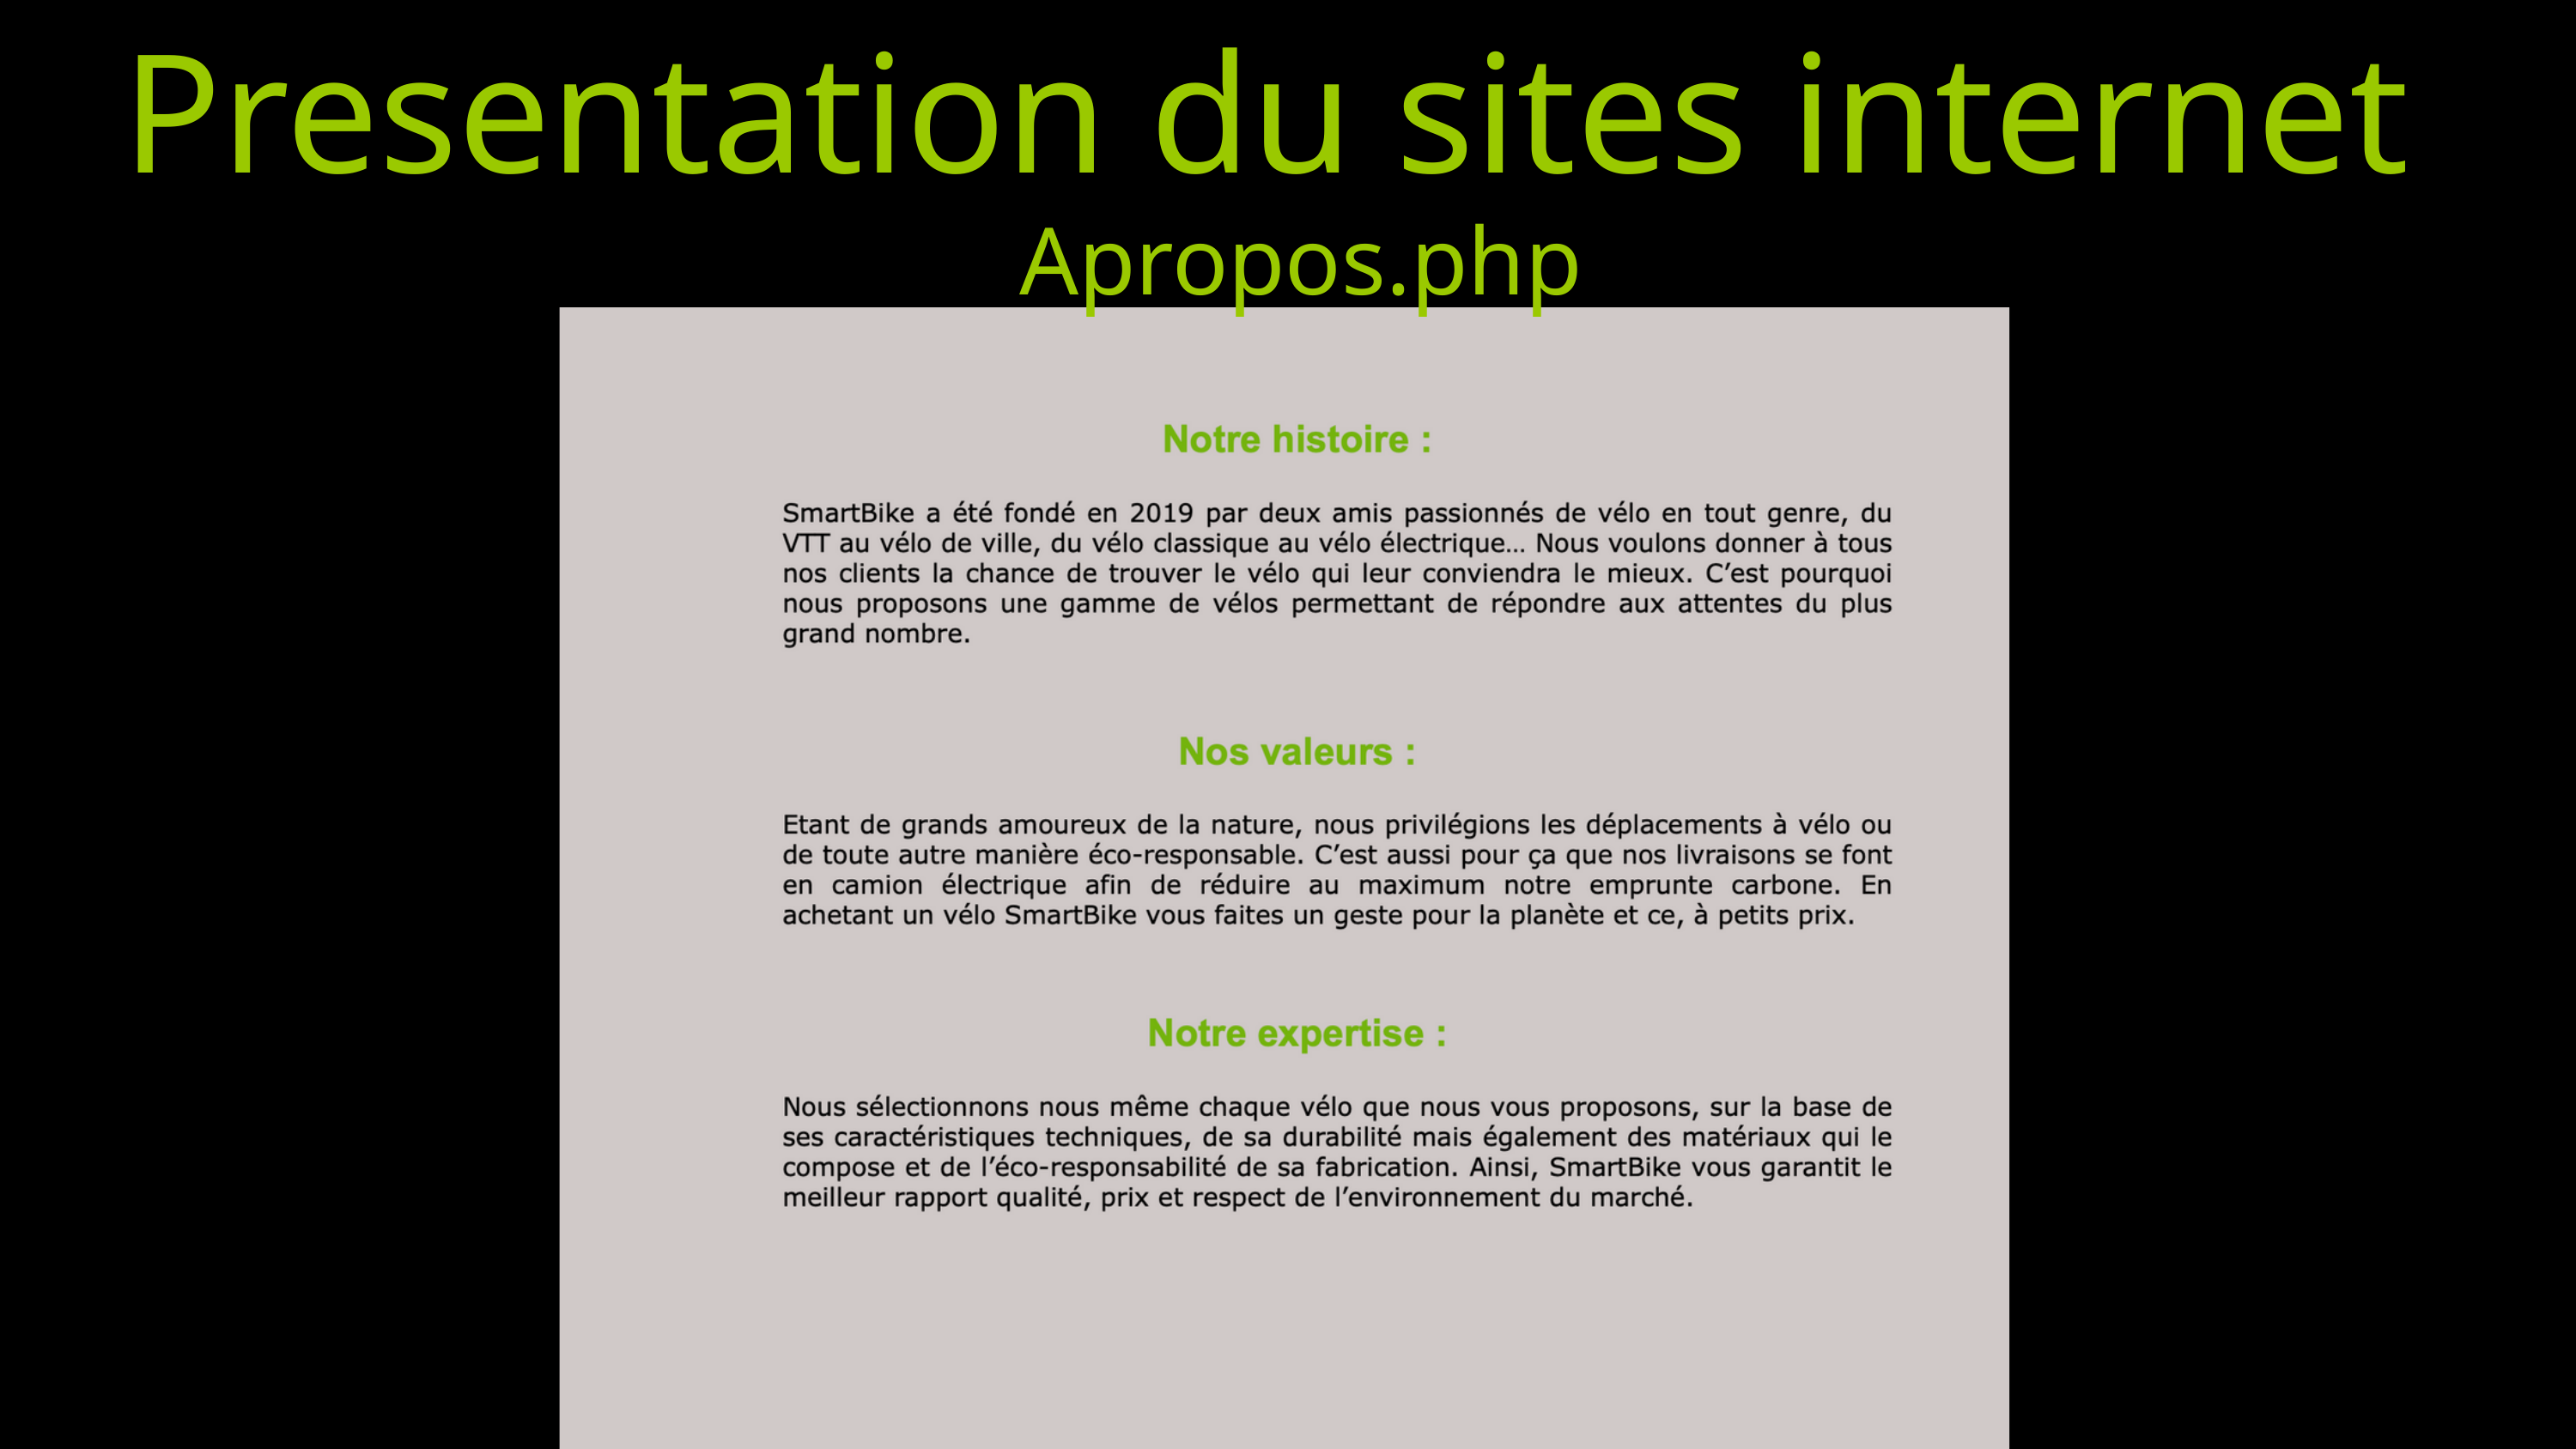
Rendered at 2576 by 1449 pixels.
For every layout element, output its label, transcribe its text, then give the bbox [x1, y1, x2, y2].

text_box Apropos.php [992, 183, 1610, 313]
text_box Presentation du sites internet [33, 0, 2543, 207]
text_box [559, 307, 2010, 1449]
